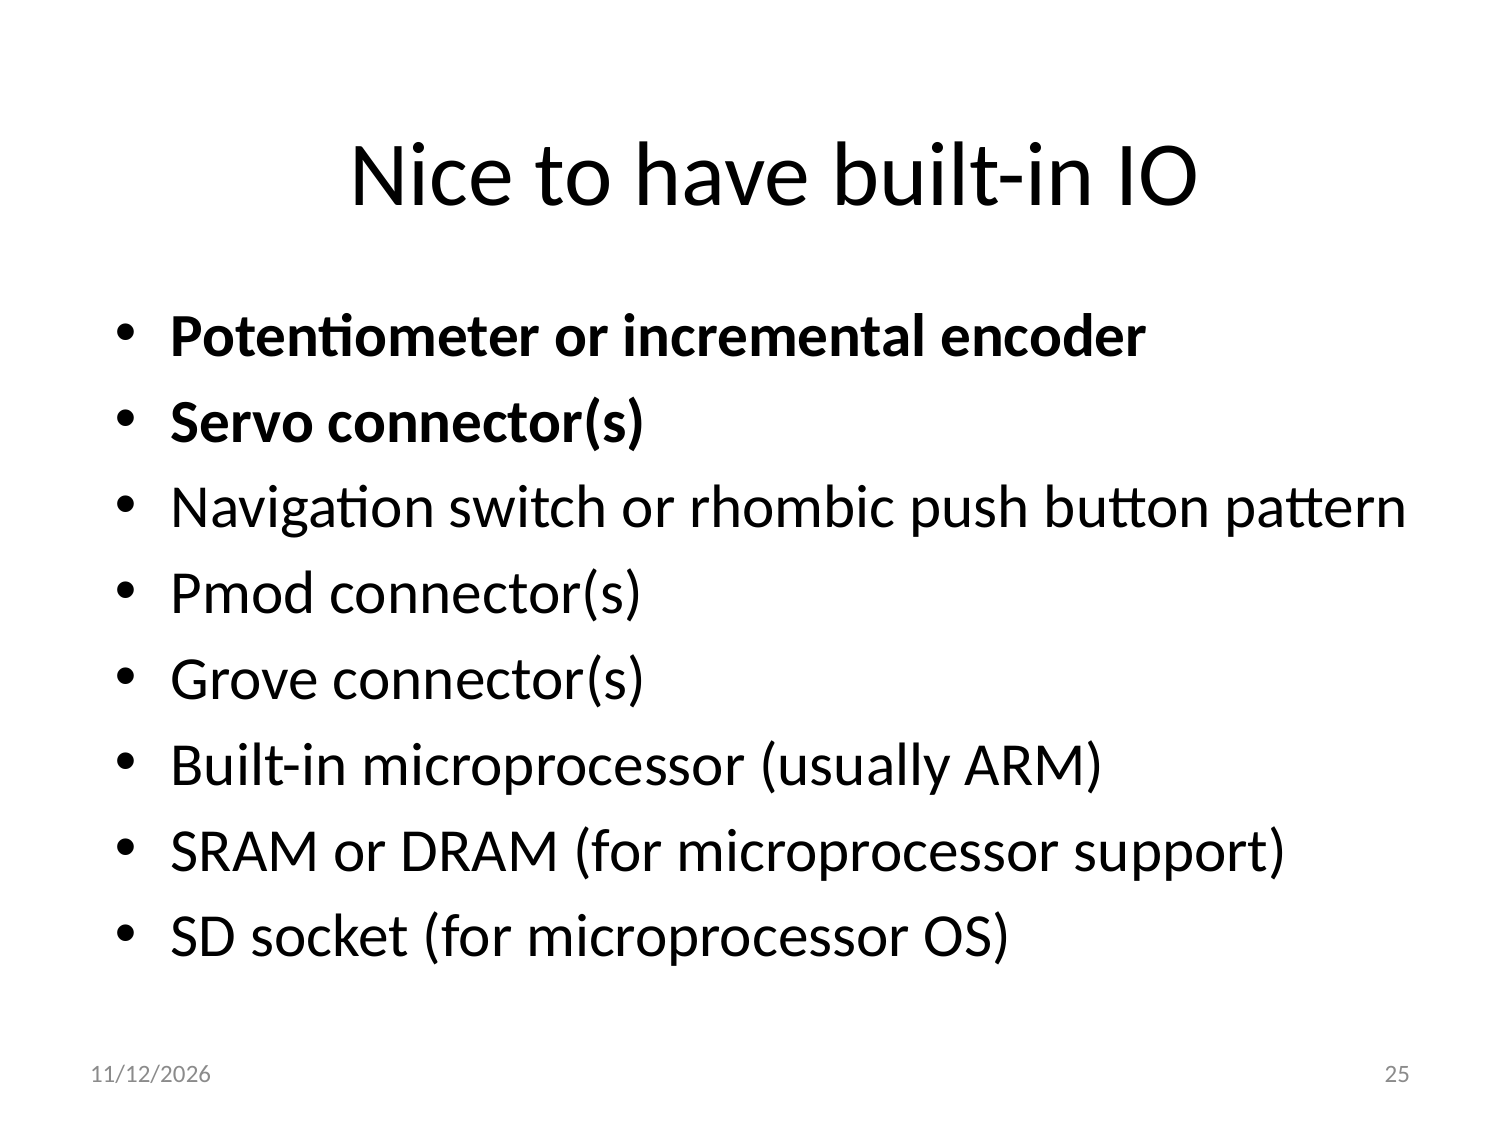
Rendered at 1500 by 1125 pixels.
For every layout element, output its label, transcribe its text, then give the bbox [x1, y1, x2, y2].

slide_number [75, 1042, 425, 1103]
text_box Nice to have built-in IO [99, 75, 1450, 263]
slide_number 25 [1074, 1042, 1425, 1103]
text_box Potentiometer or incremental encoder Servo connector(s) Navigation switch or rhombic push button pattern Pmod connector(s) Grove connector(s) Built-in microprocessor (usually ARM) SRAM or DRAM (for microprocessor support) SD socket (for microprocessor OS) [99, 287, 1450, 1030]
